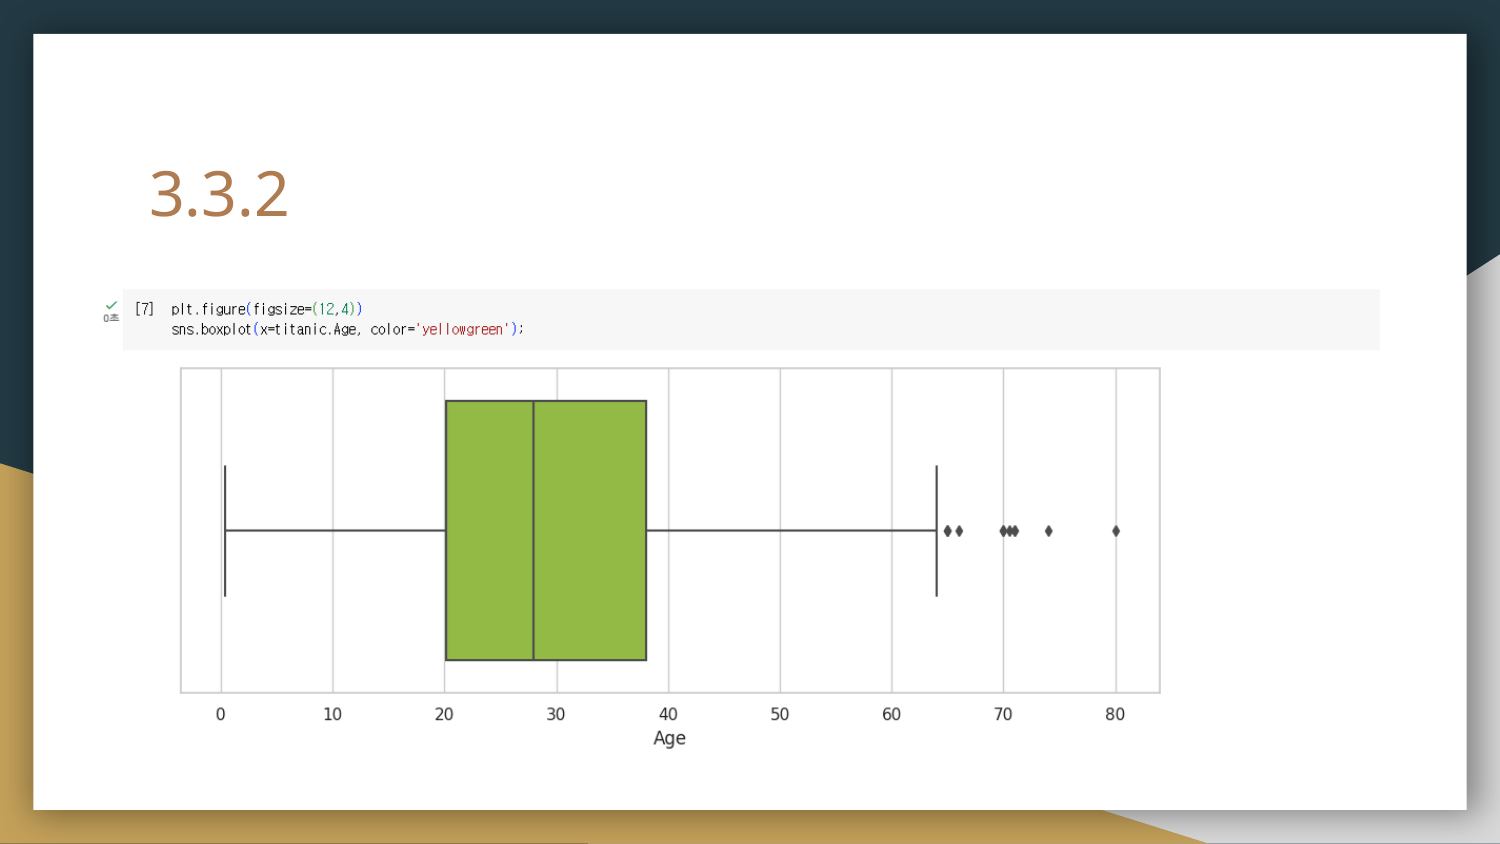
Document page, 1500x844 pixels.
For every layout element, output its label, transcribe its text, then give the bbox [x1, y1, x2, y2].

picture [103, 283, 1384, 755]
title 3.3.2 [134, 138, 1366, 282]
